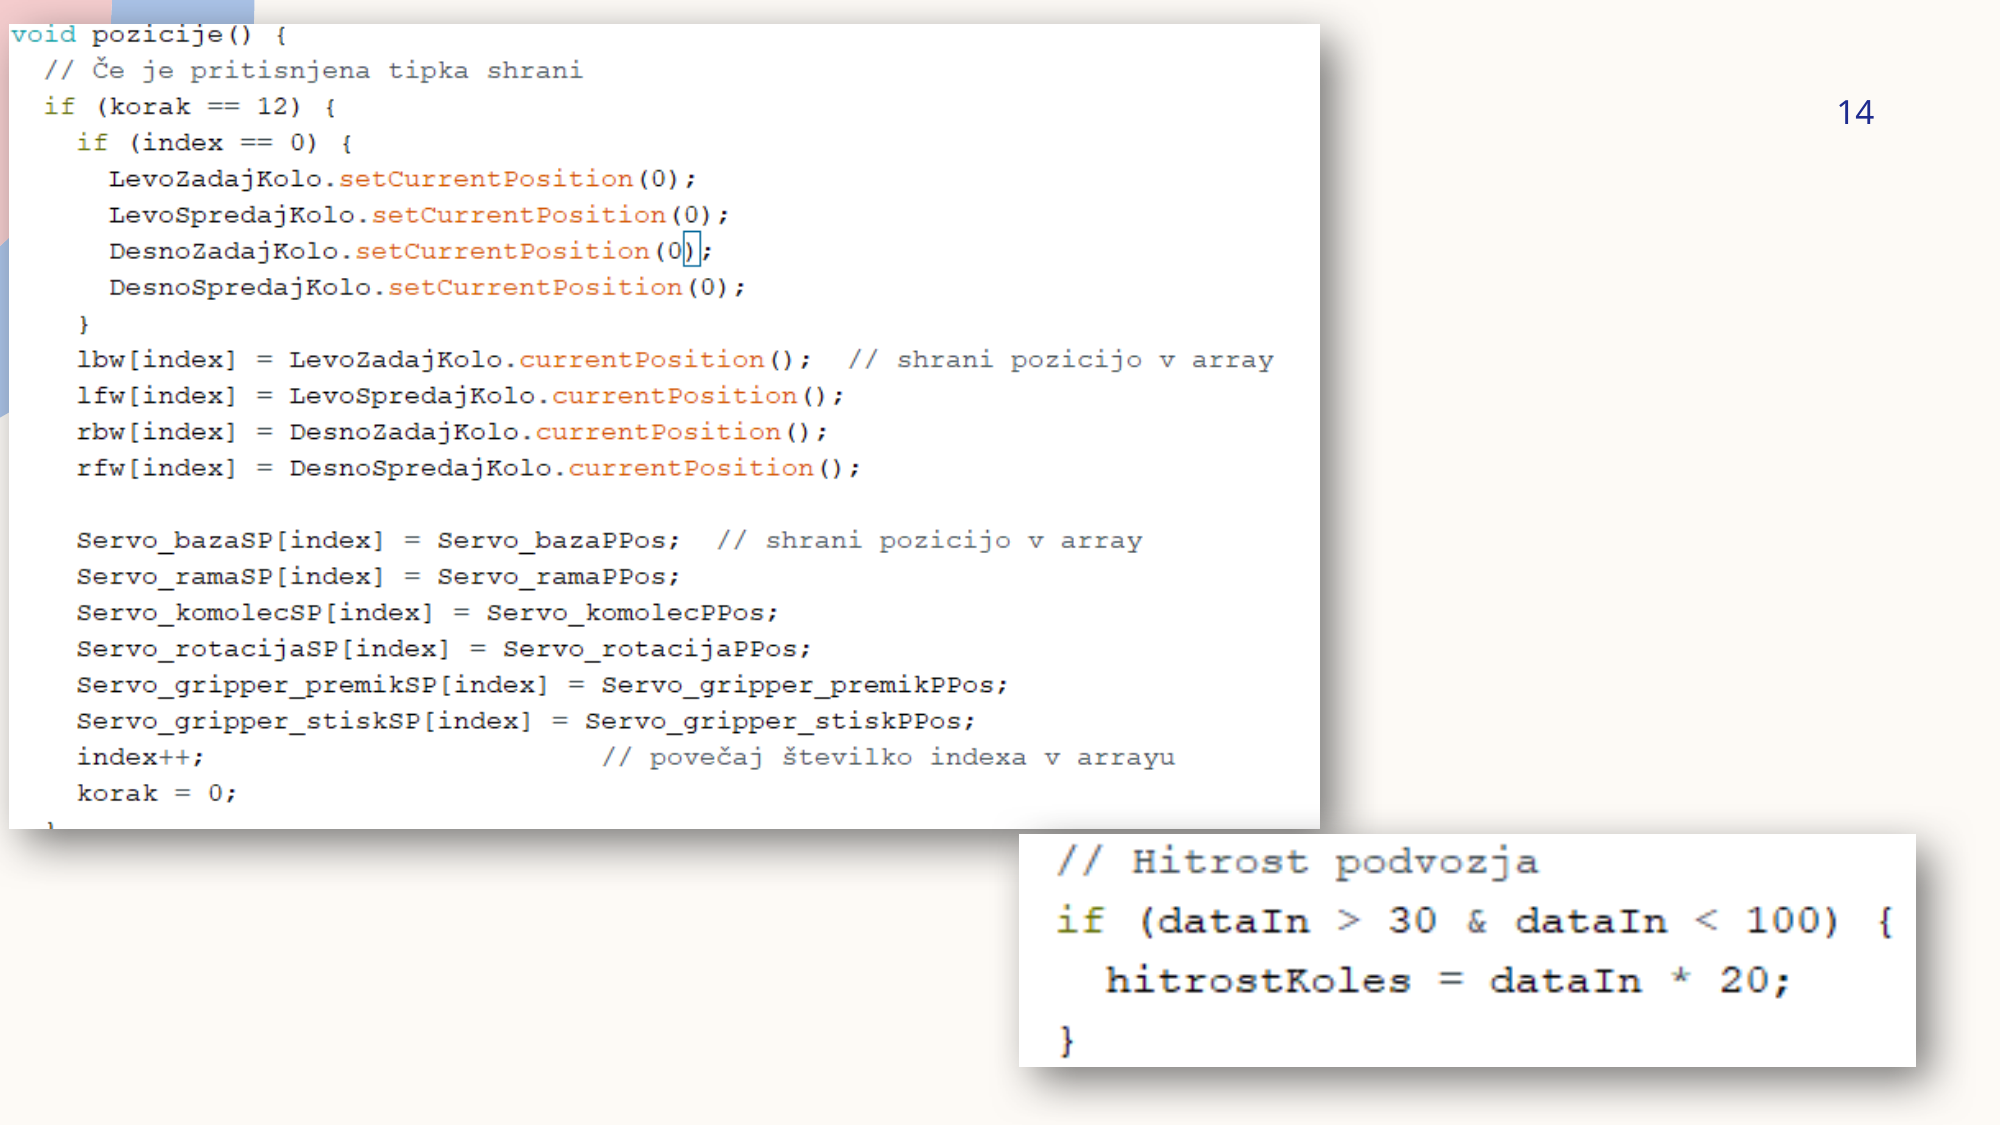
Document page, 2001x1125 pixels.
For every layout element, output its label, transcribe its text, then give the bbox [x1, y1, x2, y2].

picture [8, 23, 1321, 829]
slide_number ‹#› [1699, 75, 1875, 153]
picture [1018, 833, 1916, 1067]
